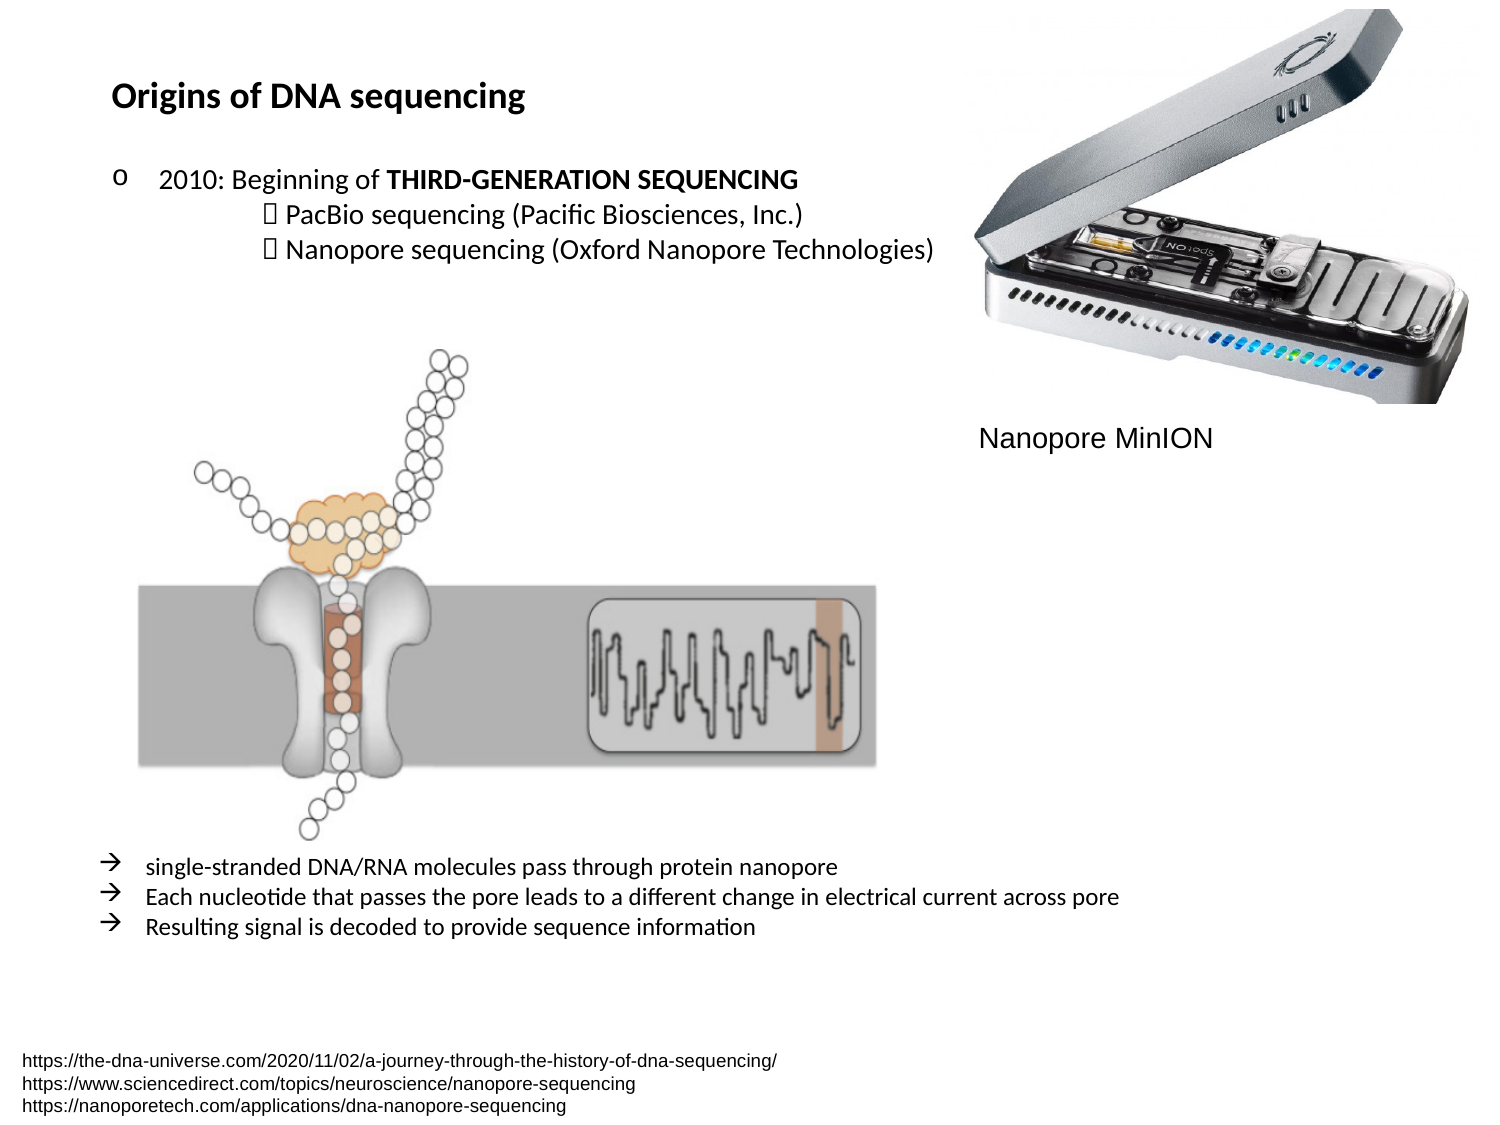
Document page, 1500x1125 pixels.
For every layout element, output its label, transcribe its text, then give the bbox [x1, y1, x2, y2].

text_box single-stranded DNA/RNA molecules pass through protein nanopore Each nucleotide that passes the pore leads to a different change in electrical current across pore Resulting signal is decoded to provide sequence information [84, 843, 1137, 949]
picture [98, 338, 892, 862]
text_box Nanopore MinION [963, 412, 1229, 462]
picture [962, 9, 1481, 404]
text_box https://the-dna-universe.com/2020/11/02/a-journey-through-the-history-of-dna-sequencing/ https://www.sciencedirect.com/topics/neuroscience/nanopore-sequencing https://nanoporetech.com/applications/dna-nanopore-sequencing [7, 1041, 1281, 1124]
text_box Origins of DNA sequencing 2010: Beginning of THIRD-GENERATION SEQUENCING  PacBio sequencing (Pacific Biosciences, Inc.)  Nanopore sequencing (Oxford Nanopore Technologies) [77, 63, 957, 308]
